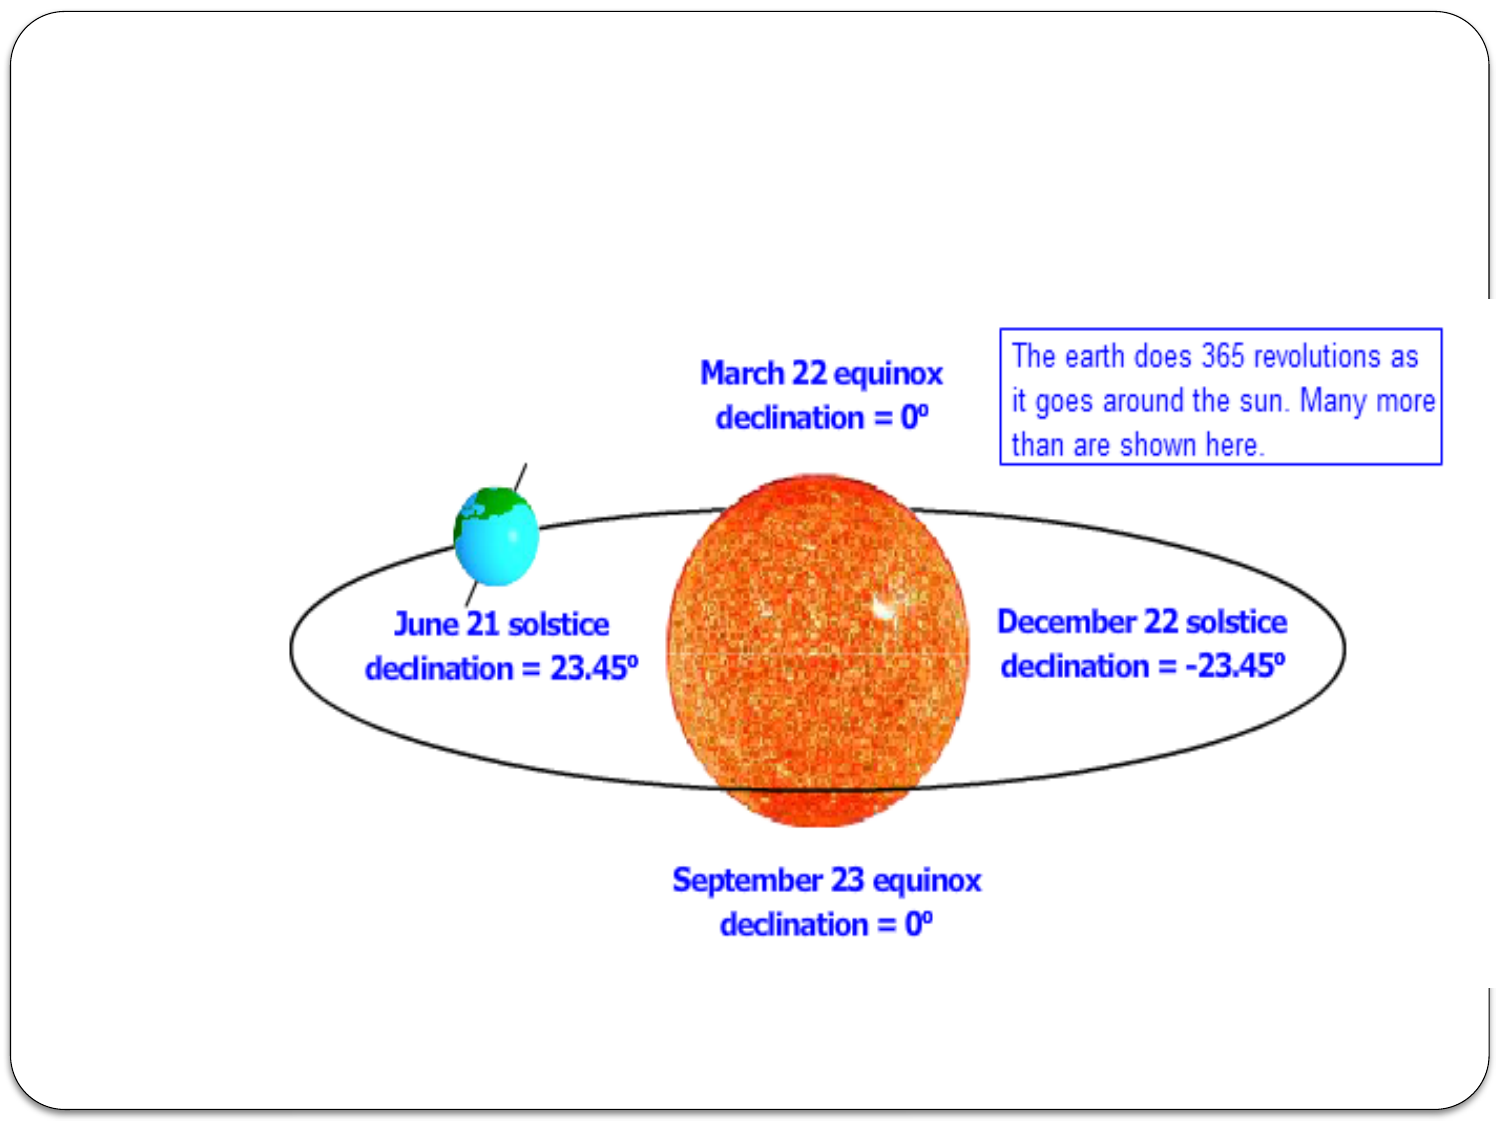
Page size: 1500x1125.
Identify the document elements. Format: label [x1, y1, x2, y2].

list [224, 299, 1500, 988]
